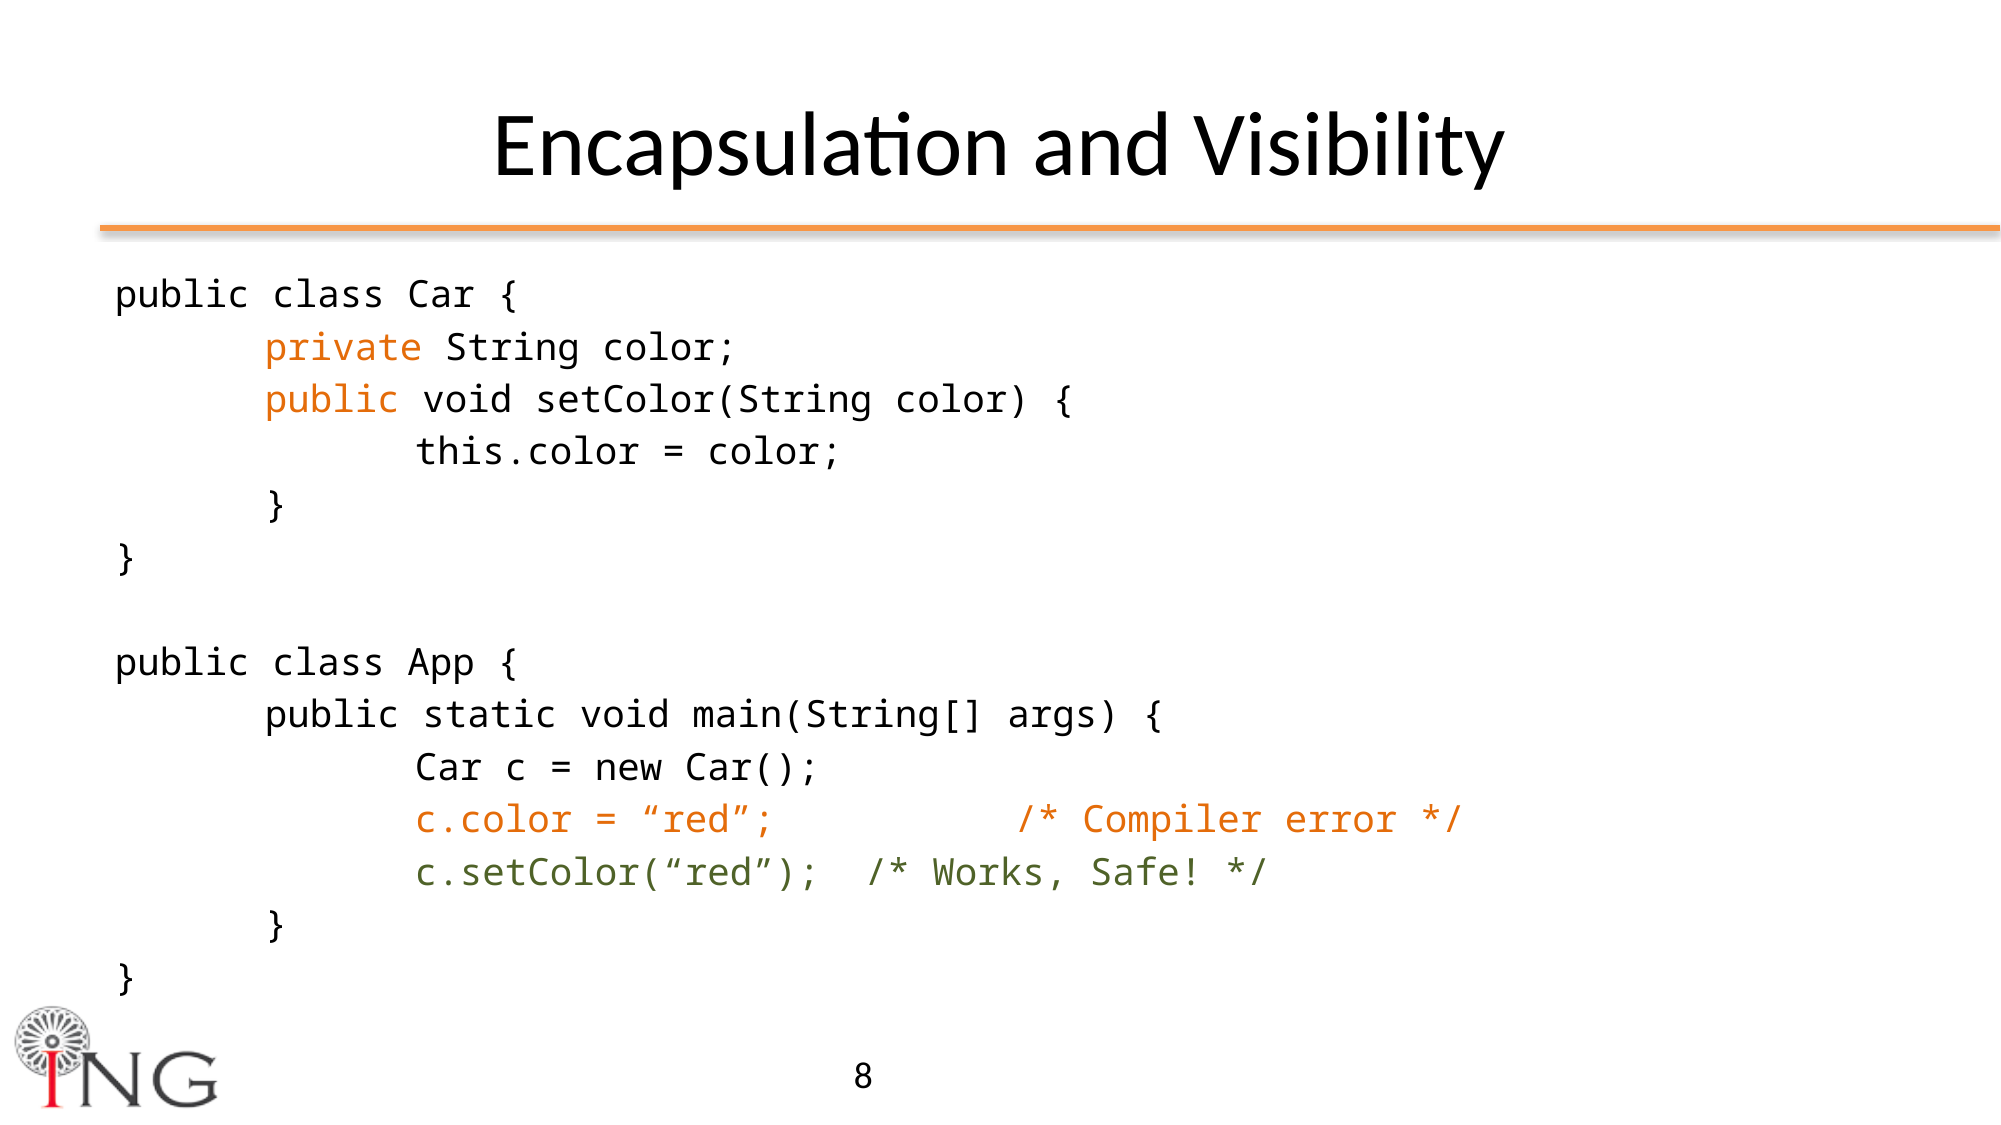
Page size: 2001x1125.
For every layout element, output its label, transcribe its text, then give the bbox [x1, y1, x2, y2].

list public class Car { private String color; public void setColor(String color) { this.color = color; } } public class App { public static void main(String[] args) { Car c = new Car(); c.color = “red”; /* Compiler error */ c.setColor(“red”); /* Works, Safe! */ } } [99, 262, 1900, 1005]
picture [0, 987, 244, 1125]
title Encapsulation and Visibility [99, 45, 1900, 233]
slide_number 8 [839, 1043, 1900, 1104]
